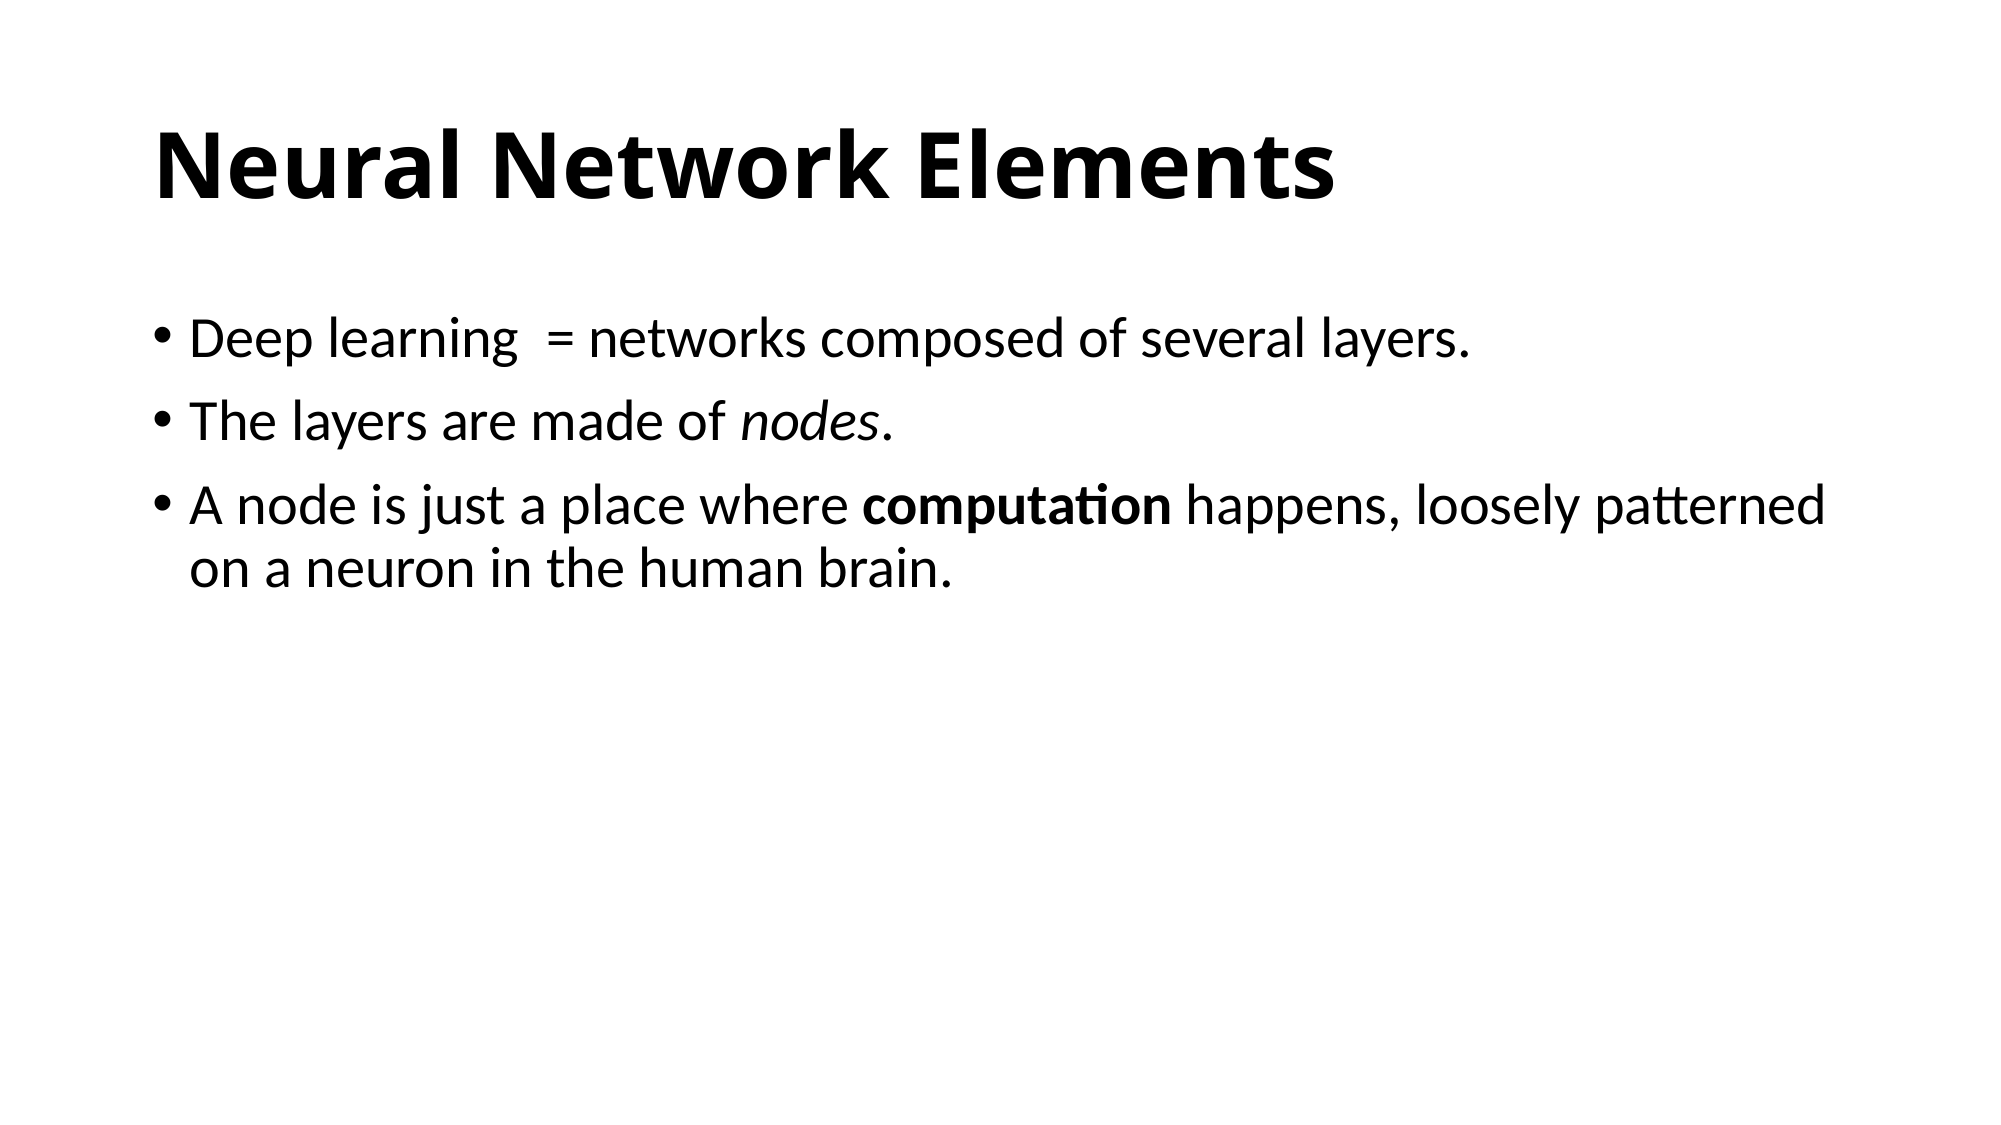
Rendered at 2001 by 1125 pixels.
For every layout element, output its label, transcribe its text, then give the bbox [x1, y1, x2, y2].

list Deep learning = networks composed of several layers. The layers are made of nodes. A node is just a place where computation happens, loosely patterned on a neuron in the human brain. [137, 299, 1863, 1014]
title Neural Network Elements [137, 59, 1863, 278]
